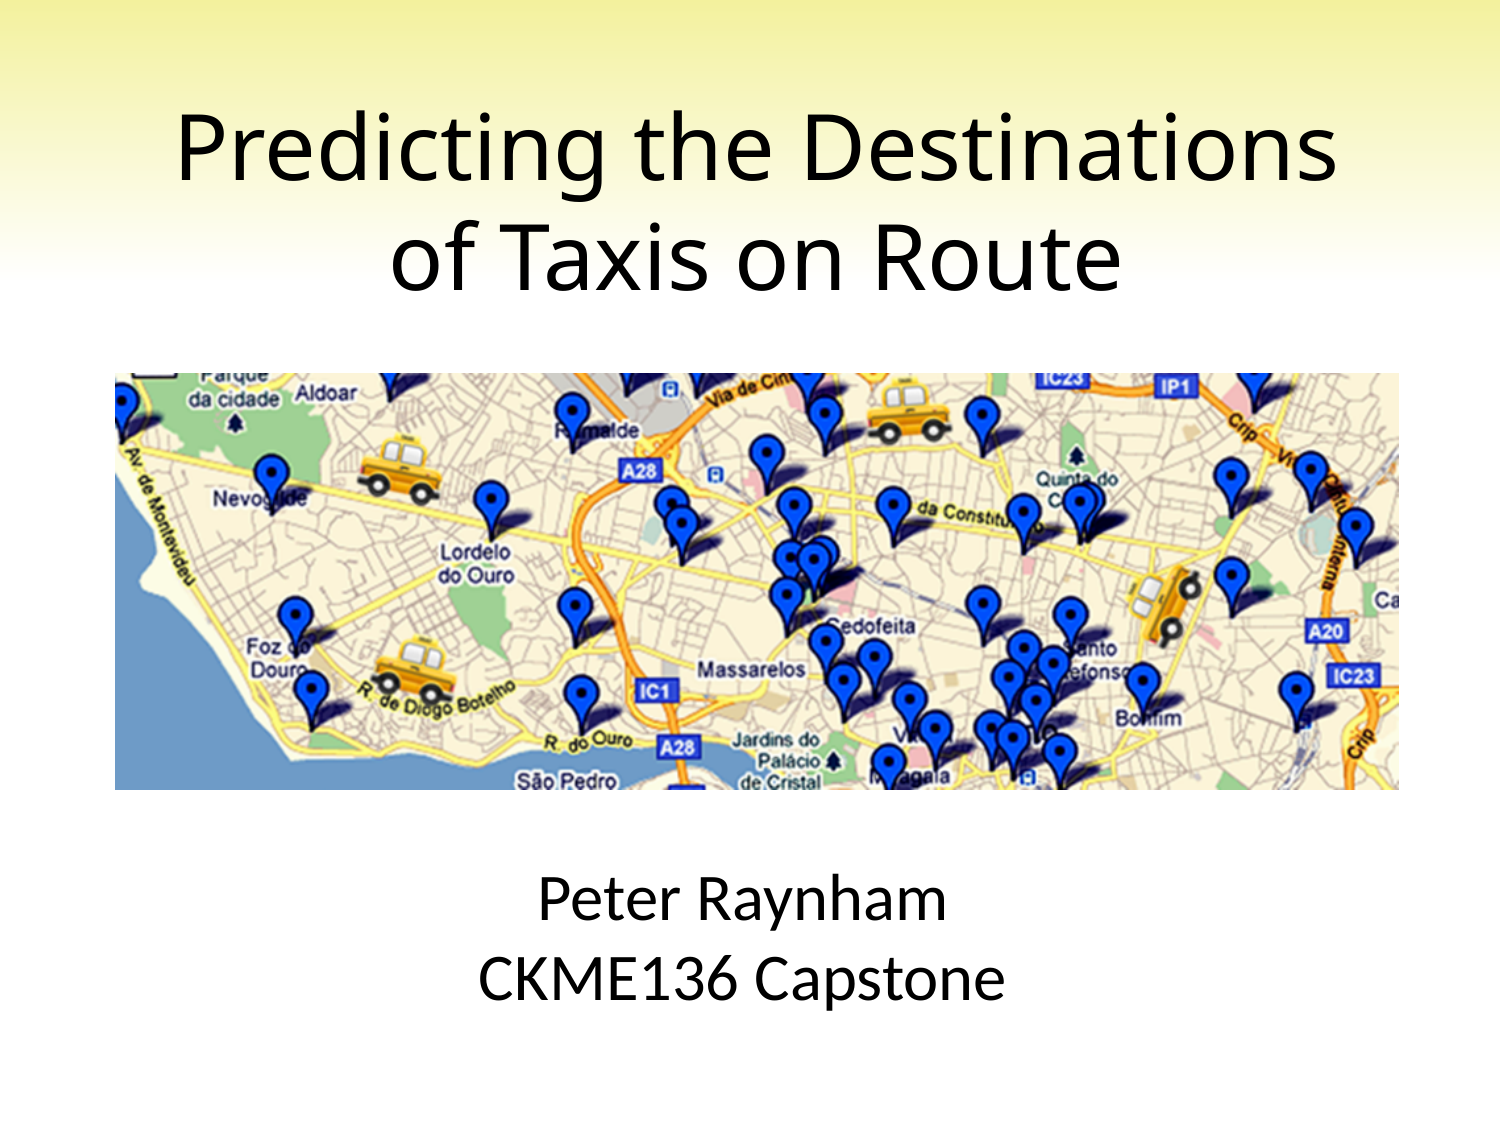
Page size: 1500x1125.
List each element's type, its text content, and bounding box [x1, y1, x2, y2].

subtitle Peter Raynham CKME136 Capstone [218, 846, 1269, 1059]
picture [115, 373, 1399, 790]
title Predicting the Destinations of Taxis on Route [119, 78, 1395, 320]
